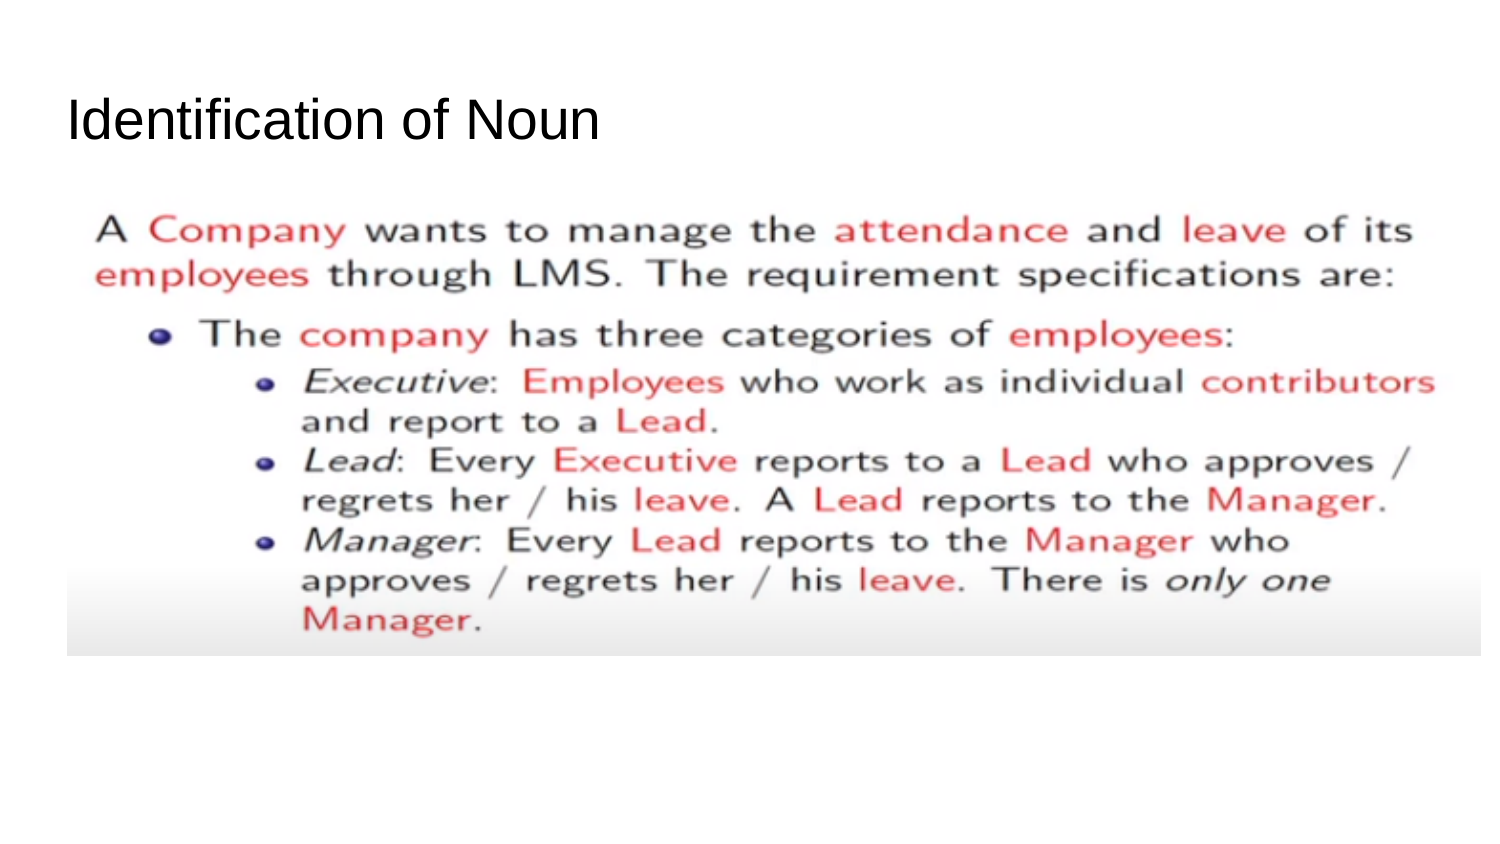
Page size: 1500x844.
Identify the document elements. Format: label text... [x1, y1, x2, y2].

picture [66, 187, 1482, 657]
title Identification of Noun [51, 72, 1449, 167]
